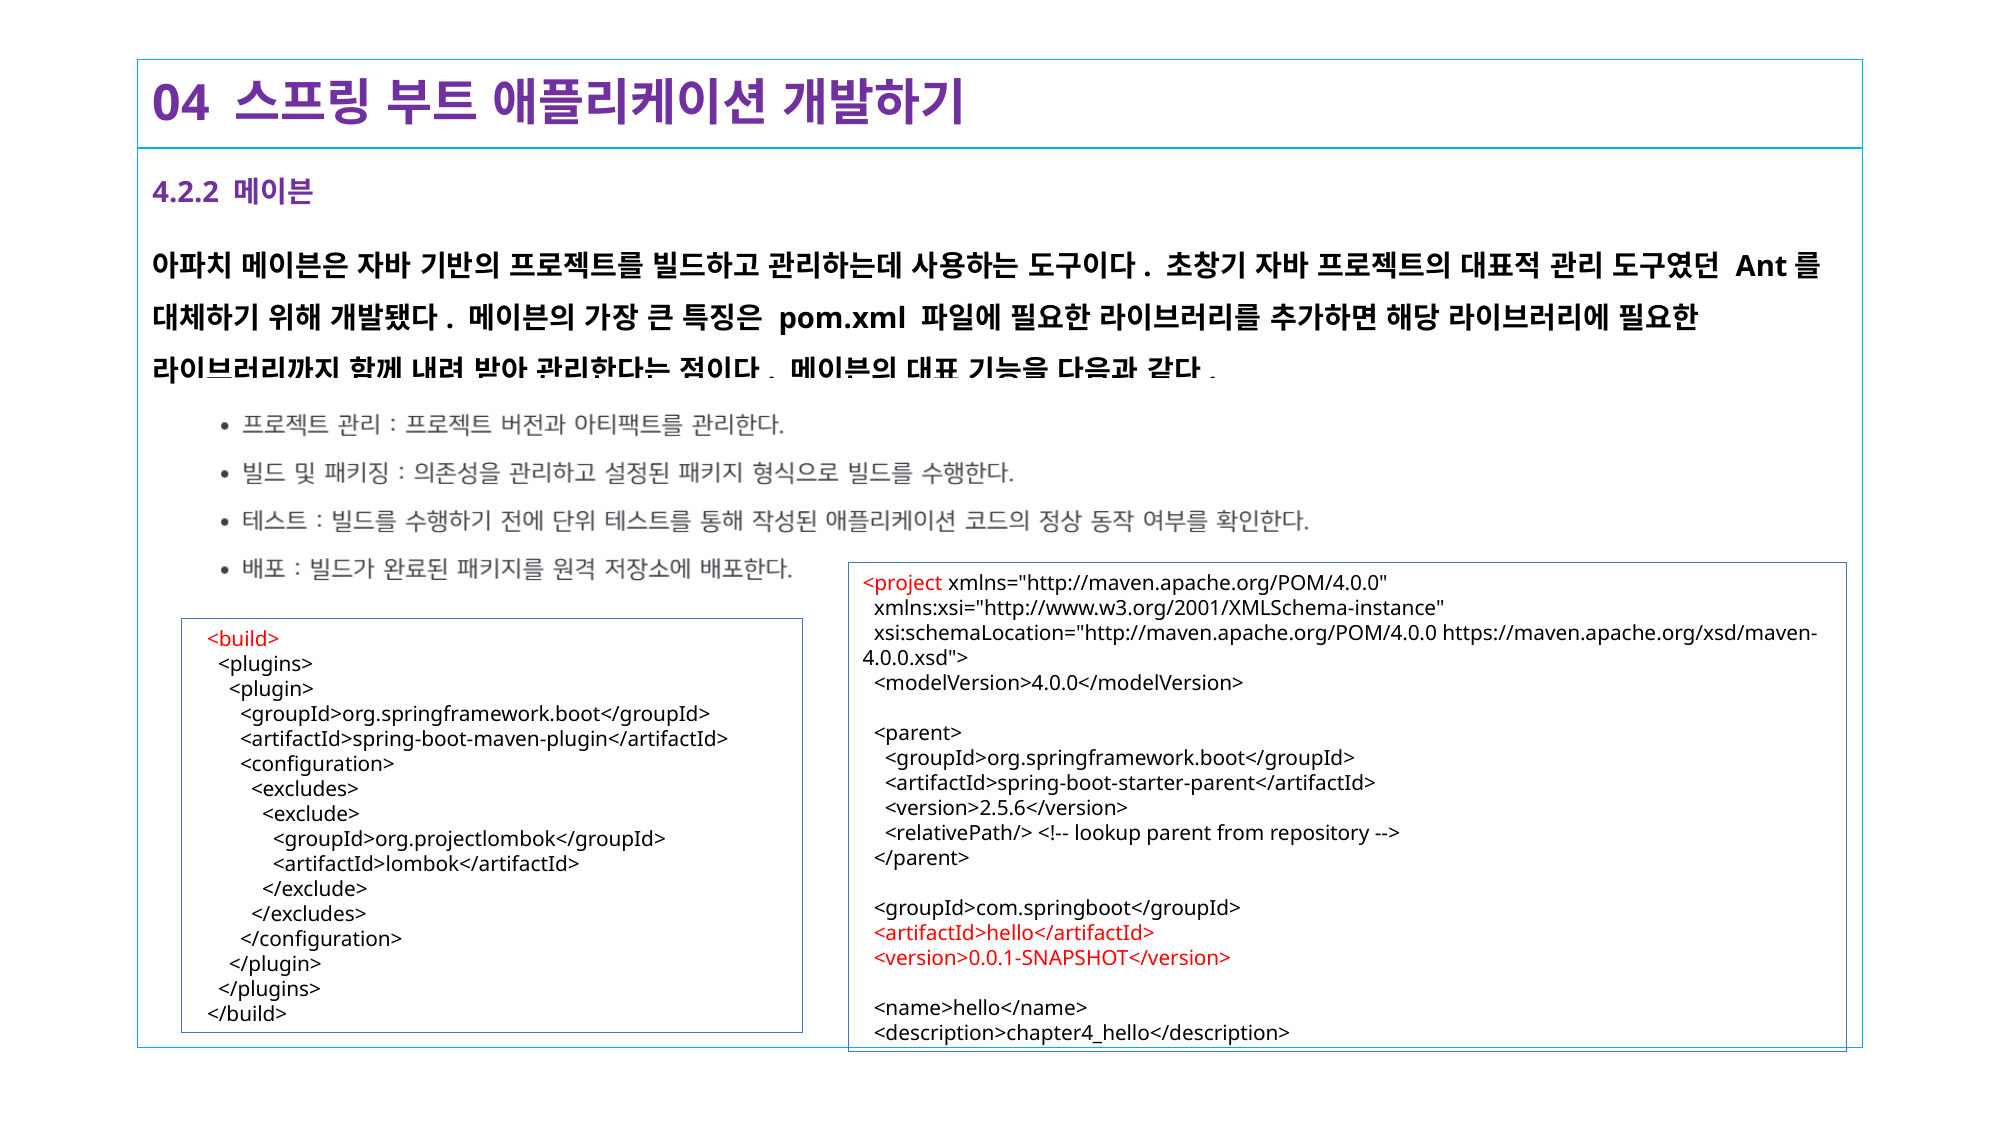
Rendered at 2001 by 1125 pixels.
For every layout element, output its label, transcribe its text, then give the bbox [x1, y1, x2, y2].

title 04 스프링 부트 애플리케이션 개발하기 [137, 59, 1863, 148]
text_box <build> <plugins> <plugin> <groupId>org.springframework.boot</groupId> <artifactId>spring-boot-maven-plugin</artifactId> <configuration> <excludes> <exclude> <groupId>org.projectlombok</groupId> <artifactId>lombok</artifactId> </exclude> </excludes> </configuration> </plugin> </plugins> </build> [181, 618, 803, 1033]
text_box <project xmlns="http://maven.apache.org/POM/4.0.0" xmlns:xsi="http://www.w3.org/2001/XMLSchema-instance" xsi:schemaLocation="http://maven.apache.org/POM/4.0.0 https://maven.apache.org/xsd/maven-4.0.0.xsd"> <modelVersion>4.0.0</modelVersion> <parent> <groupId>org.springframework.boot</groupId> <artifactId>spring-boot-starter-parent</artifactId> <version>2.5.6</version> <relativePath/> <!-- lookup parent from repository --> </parent> <groupId>com.springboot</groupId> <artifactId>hello</artifactId> <version>0.0.1-SNAPSHOT</version> <name>hello</name> <description>chapter4_hello</description> [848, 562, 1847, 1052]
picture [195, 392, 1335, 603]
list 4.2.2 메이븐 아파치 메이븐은 자바 기반의 프로젝트를 빌드하고 관리하는데 사용하는 도구이다. 초창기 자바 프로젝트의 대표적 관리 도구였던 Ant를 대체하기 위해 개발됐다. 메이븐의 가장 큰 특징은 pom.xml 파일에 필요한 라이브러리를 추가하면 해당 라이브러리에 필요한 라이브러리까지 함께 내려 받아 관리한다는 점이다. 메이븐의 대표 기능을 다음과 같다. [137, 148, 1863, 1048]
